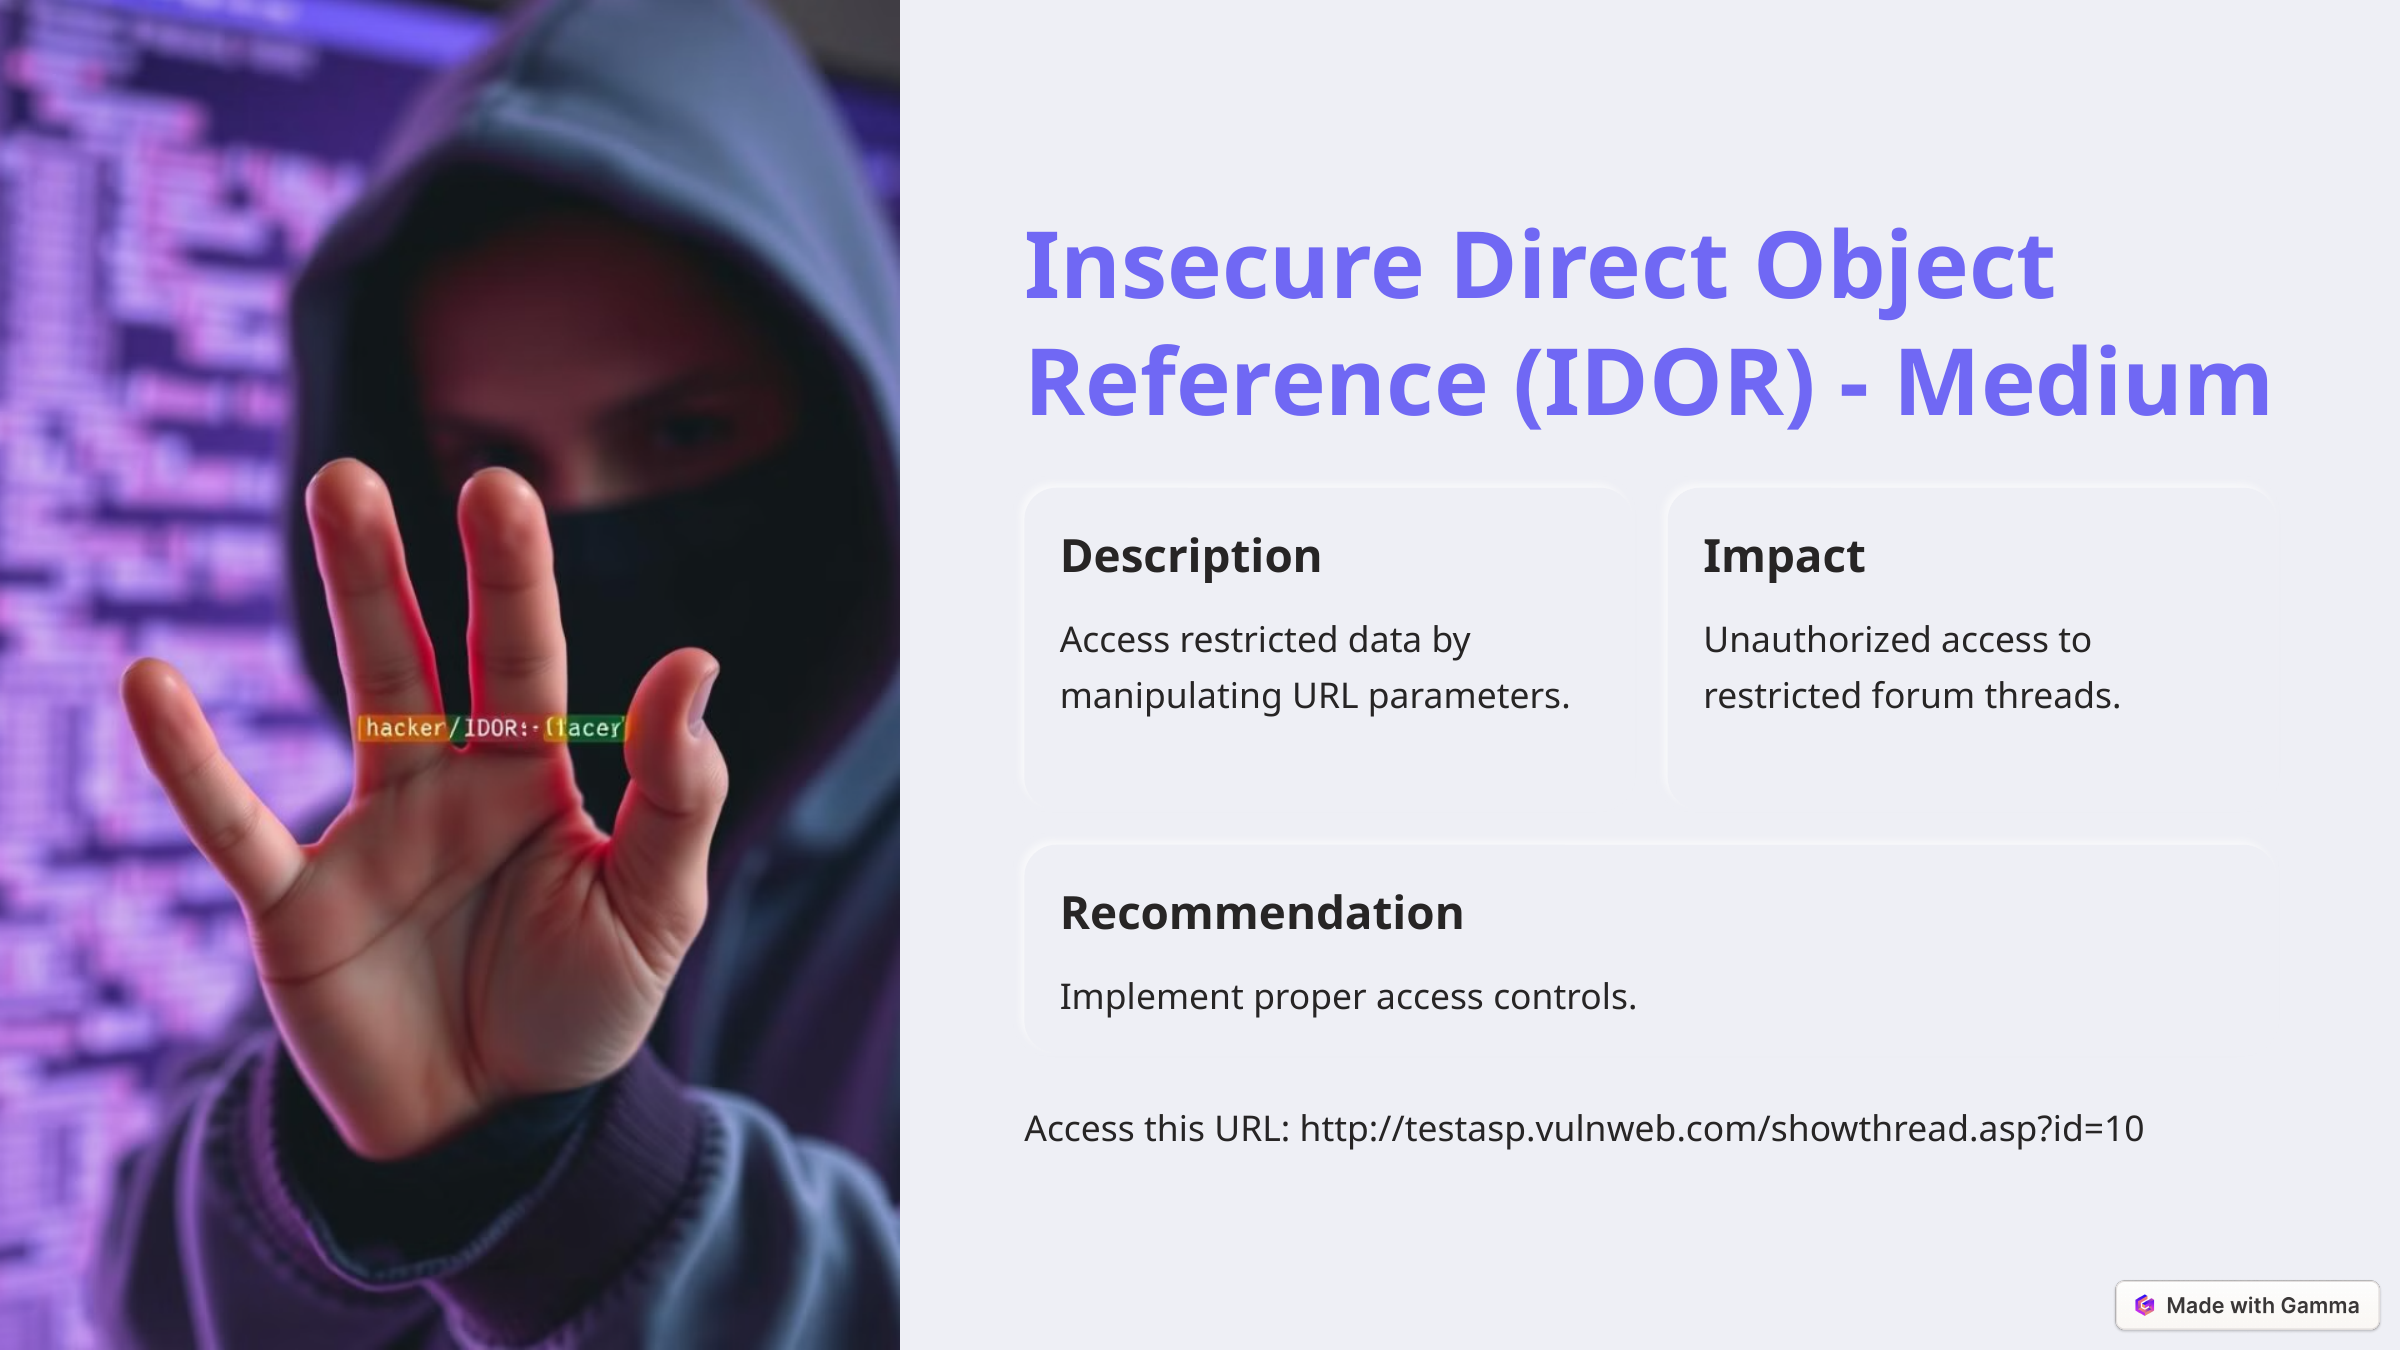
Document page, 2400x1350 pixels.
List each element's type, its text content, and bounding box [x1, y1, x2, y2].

text_box [1024, 844, 2276, 1053]
text_box Recommendation [1059, 880, 1528, 939]
text_box Implement proper access controls. [1059, 960, 2240, 1017]
text_box [1667, 487, 2276, 810]
text_box Impact [1703, 523, 2171, 582]
text_box Access this URL: http://testasp.vulnweb.com/showthread.asp?id=10 [1024, 1092, 2276, 1150]
text_box Description [1059, 523, 1528, 582]
text_box Access restricted data by manipulating URL parameters. [1059, 603, 1597, 774]
text_box Insecure Direct Object Reference (IDOR) - Medium [1024, 200, 2276, 435]
text_box [1024, 487, 1633, 810]
text_box Unauthorized access to restricted forum threads. [1703, 603, 2241, 717]
picture [0, 0, 900, 1350]
picture [2106, 1271, 2389, 1339]
